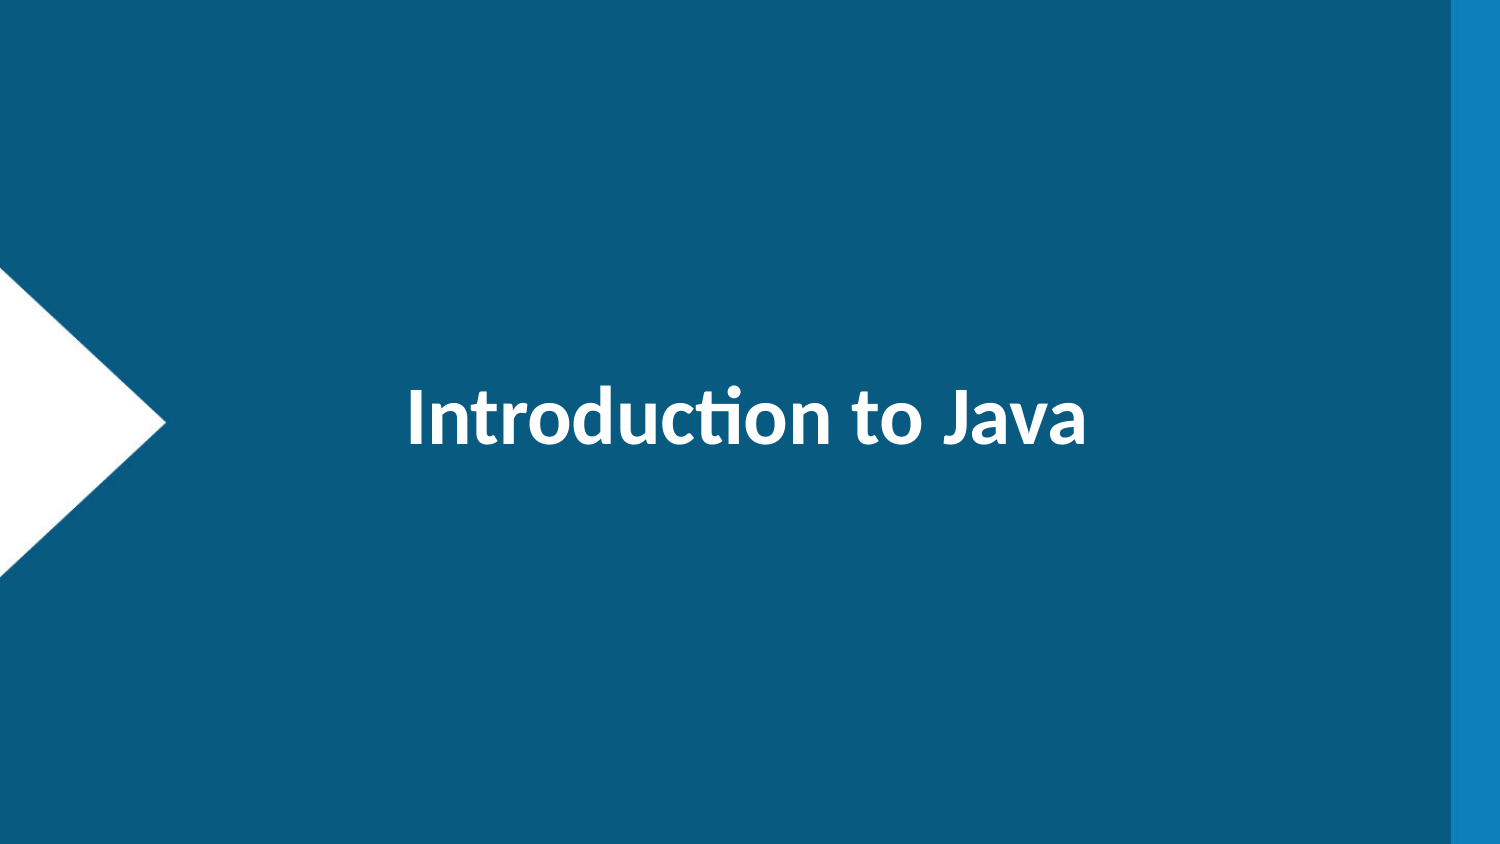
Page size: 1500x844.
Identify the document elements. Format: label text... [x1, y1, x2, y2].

title Introduction to Java [403, 359, 1093, 503]
text_box [0, 0, 1500, 844]
